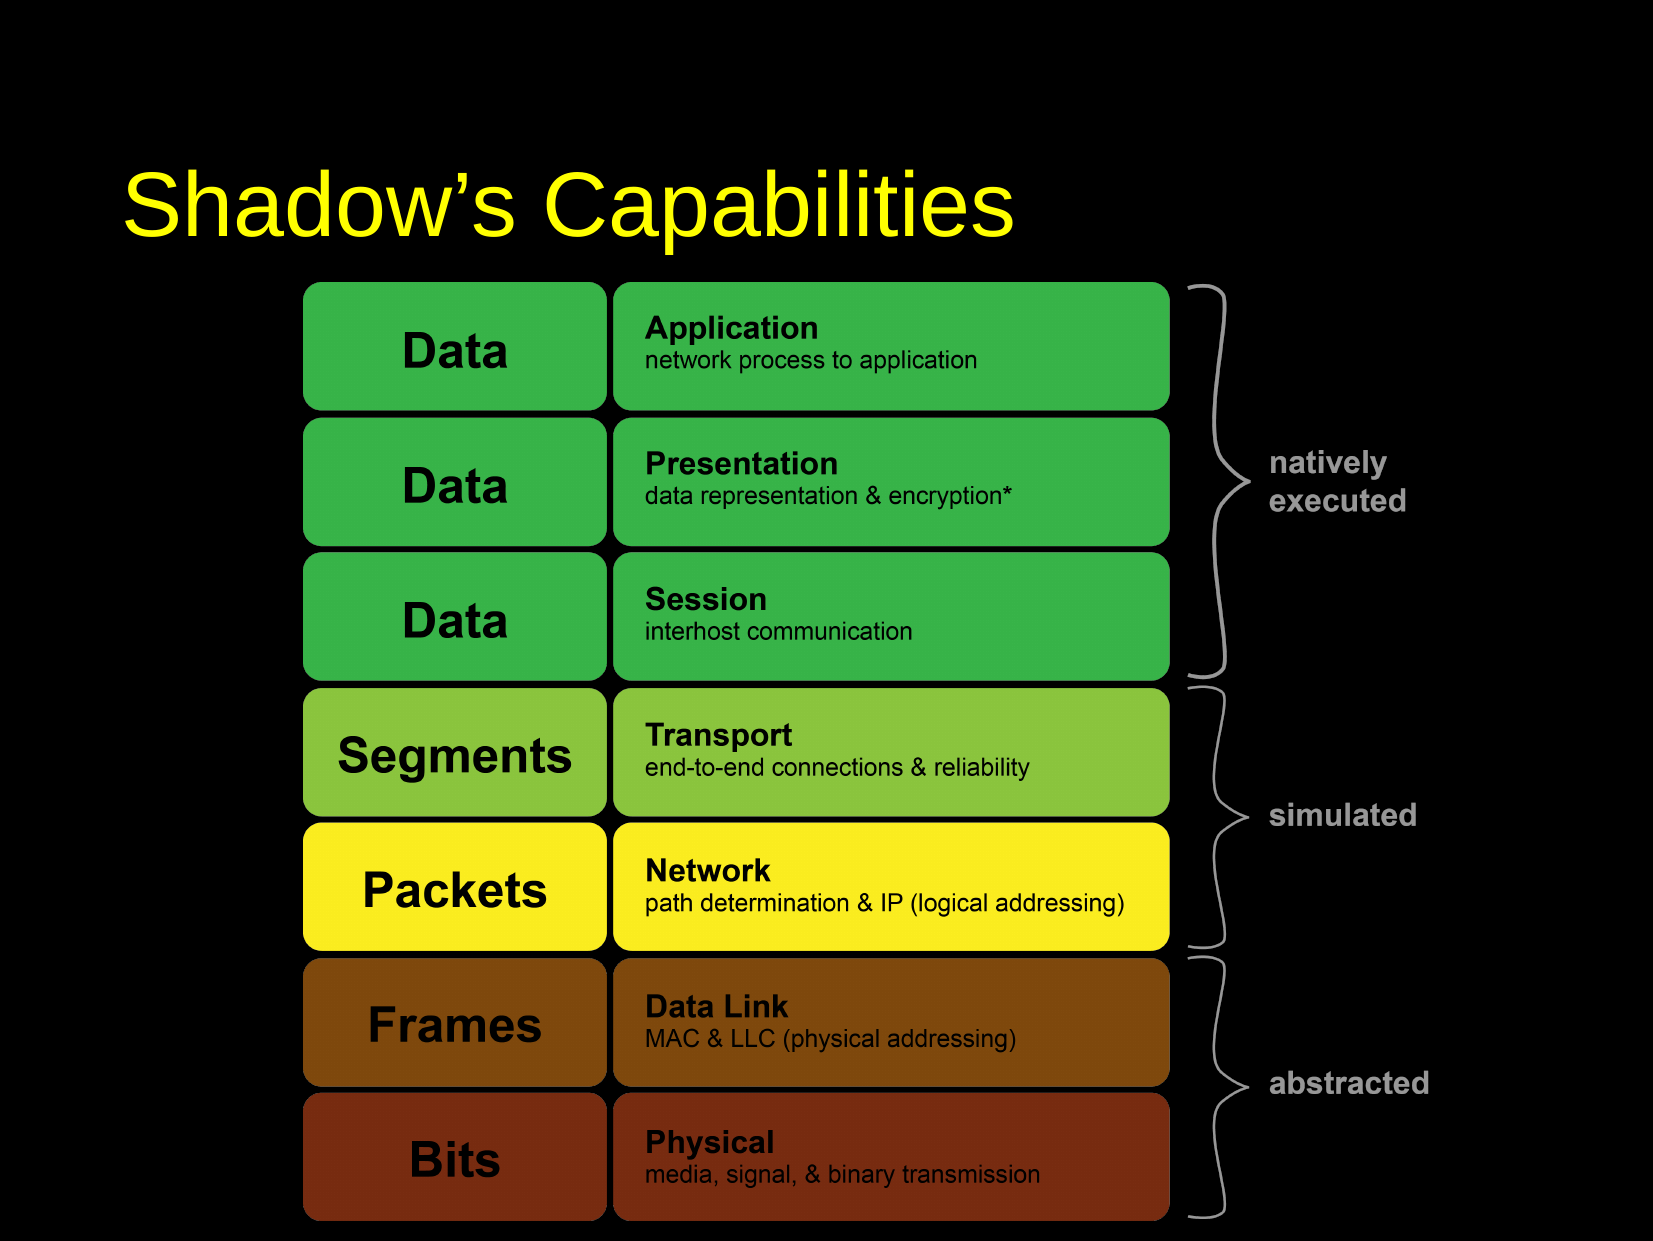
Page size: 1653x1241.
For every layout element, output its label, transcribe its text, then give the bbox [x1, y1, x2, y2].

title Shadow’s Capabilities [121, 102, 1532, 281]
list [18, 282, 1653, 1221]
